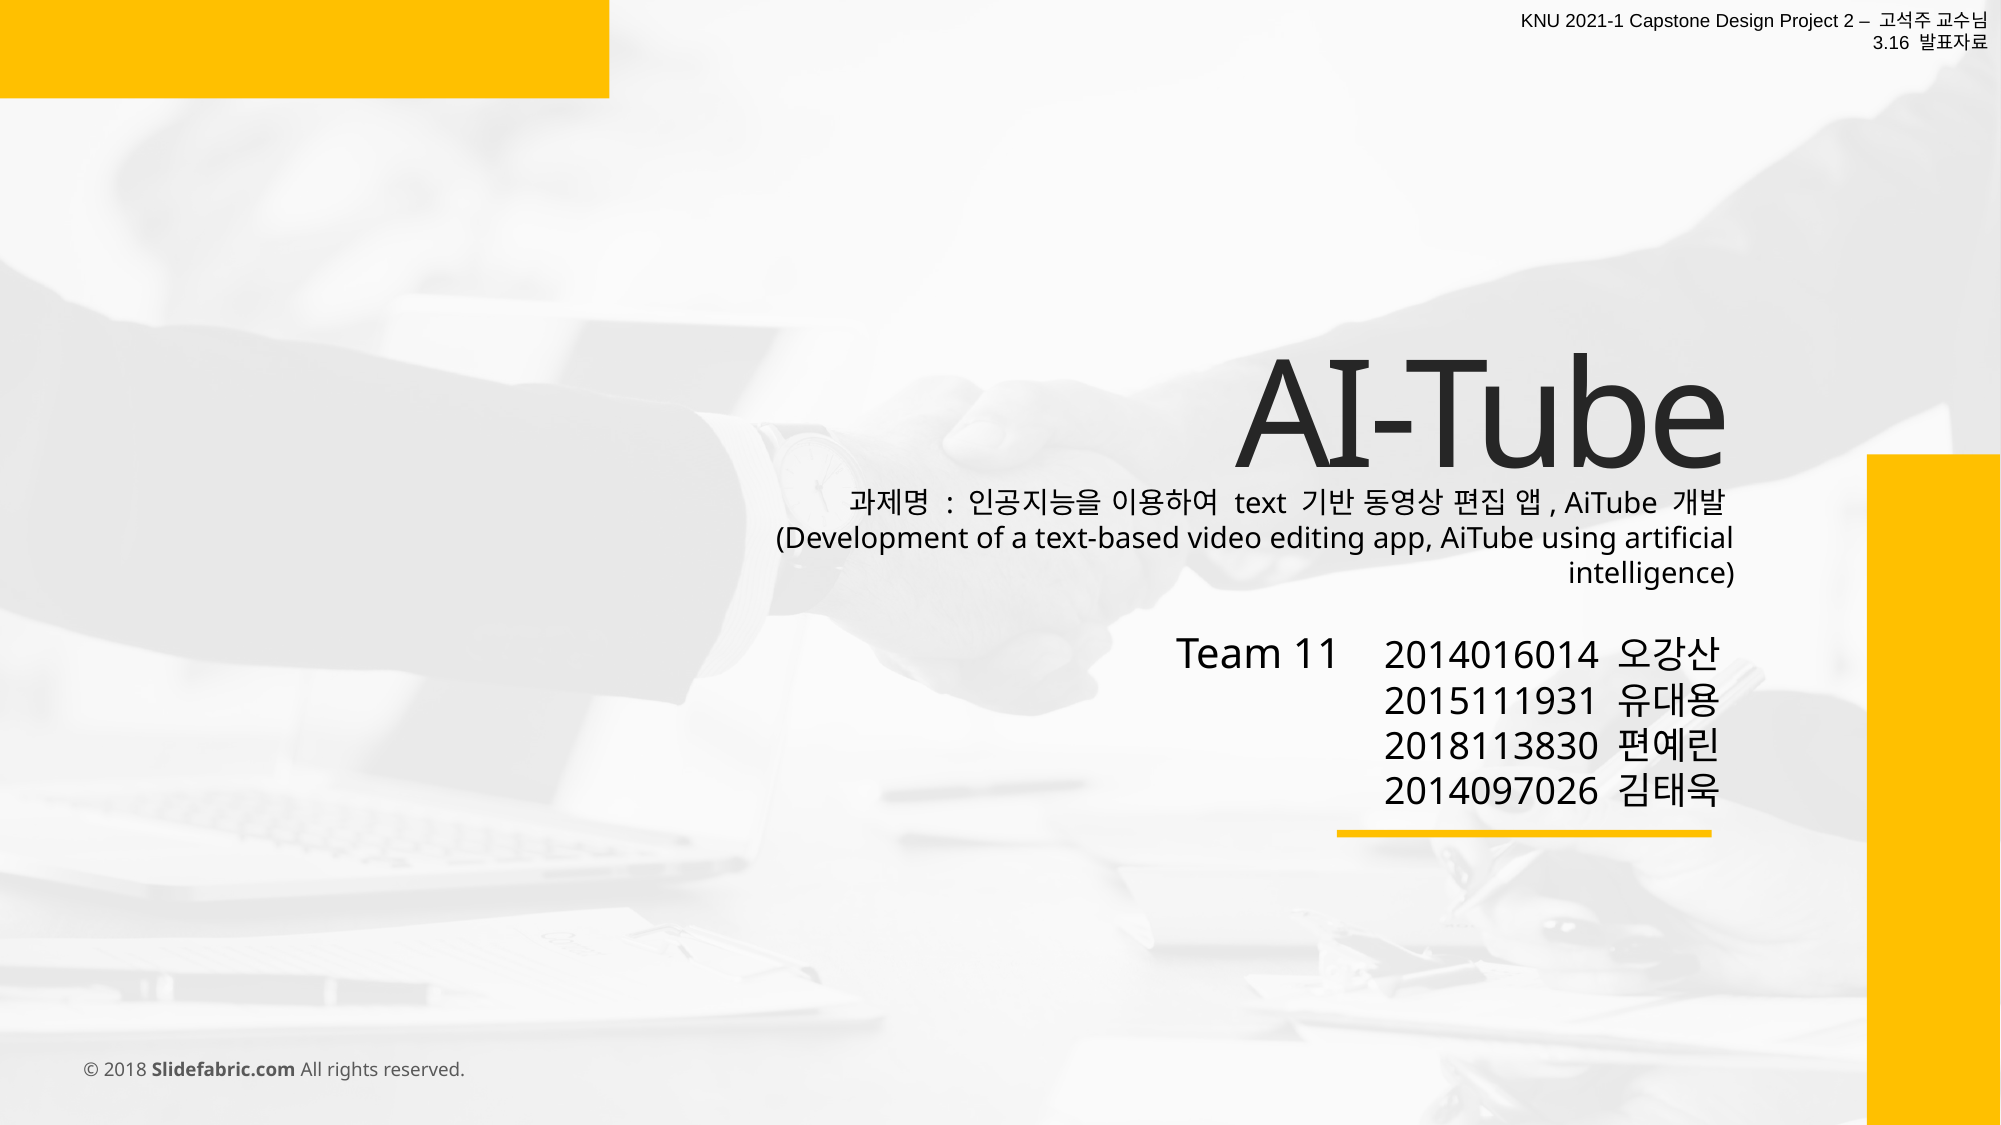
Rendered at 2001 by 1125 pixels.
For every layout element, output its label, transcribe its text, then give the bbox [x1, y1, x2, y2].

text_box 과제명 : 인공지능을 이용하여 text 기반 동영상 편집 앱, AiTube 개발 (Development of a text-based video editing app, AiTube using artificial intelligence) [721, 476, 1750, 597]
text_box Team 11 2014016014 오강산 2015111931 유대용 2018113830 편예린 2014097026 김태욱 [1089, 619, 1736, 820]
text_box [0, 0, 610, 99]
text_box [1866, 453, 2000, 1125]
text_box AI-Tube [1220, 310, 1747, 476]
text_box KNU 2021-1 Capstone Design Project 2 – 고석주 교수님 3.16 발표자료 [1468, 1, 2000, 84]
text_box [1336, 829, 1713, 838]
